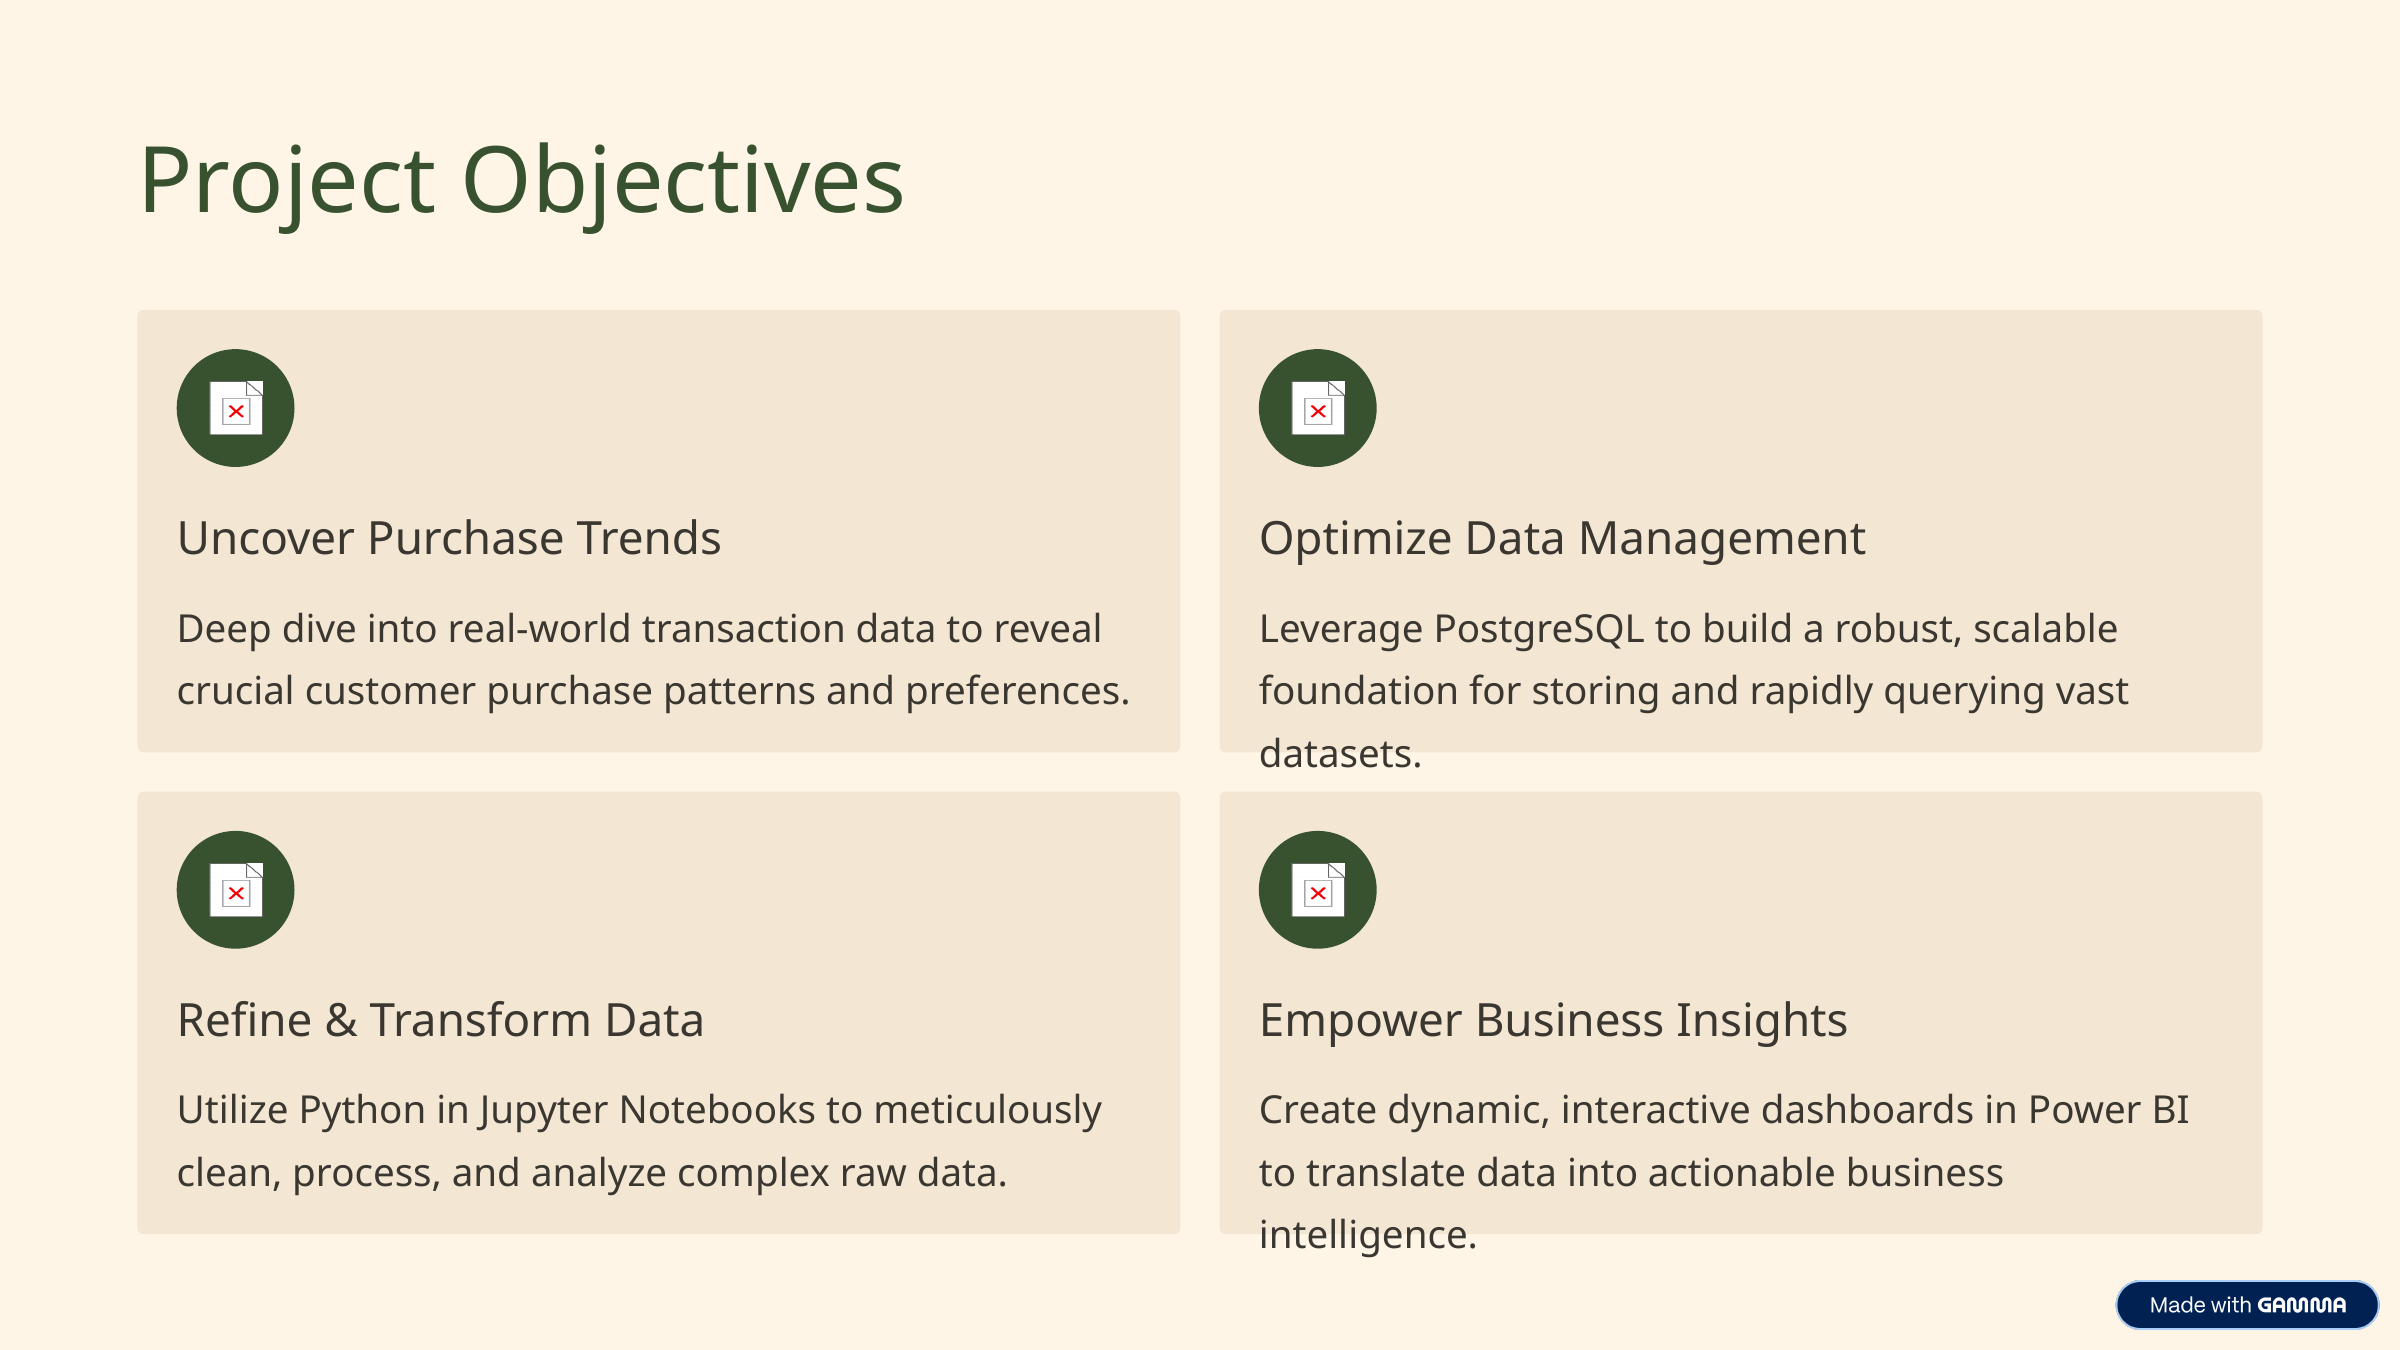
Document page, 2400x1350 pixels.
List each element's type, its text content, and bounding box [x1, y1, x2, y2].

text_box Create dynamic, interactive dashboards in Power BI to translate data into actionable business intelligence. [1258, 1069, 2224, 1195]
picture [1291, 863, 1345, 917]
text_box Project Objectives [137, 115, 1062, 232]
text_box [176, 830, 295, 949]
text_box Refine & Transform Data [176, 987, 707, 1046]
picture [2106, 1271, 2389, 1339]
text_box [176, 349, 295, 467]
text_box [1219, 791, 2263, 1235]
text_box [137, 791, 1181, 1235]
picture [208, 381, 263, 435]
text_box Leverage PostgreSQL to build a robust, scalable foundation for storing and rapidly querying vast datasets. [1258, 587, 2224, 714]
text_box Optimize Data Management [1258, 506, 1861, 564]
text_box Empower Business Insights [1258, 987, 1846, 1046]
text_box Uncover Purchase Trends [176, 506, 732, 564]
text_box [1258, 830, 1377, 949]
text_box Utilize Python in Jupyter Notebooks to meticulously clean, process, and analyze complex raw data. [176, 1069, 1142, 1195]
text_box [137, 309, 1181, 753]
text_box [1219, 309, 2263, 753]
picture [208, 863, 263, 917]
text_box [1258, 349, 1377, 467]
picture [1291, 381, 1345, 435]
text_box Deep dive into real-world transaction data to reveal crucial customer purchase patterns and preferences. [176, 587, 1142, 714]
